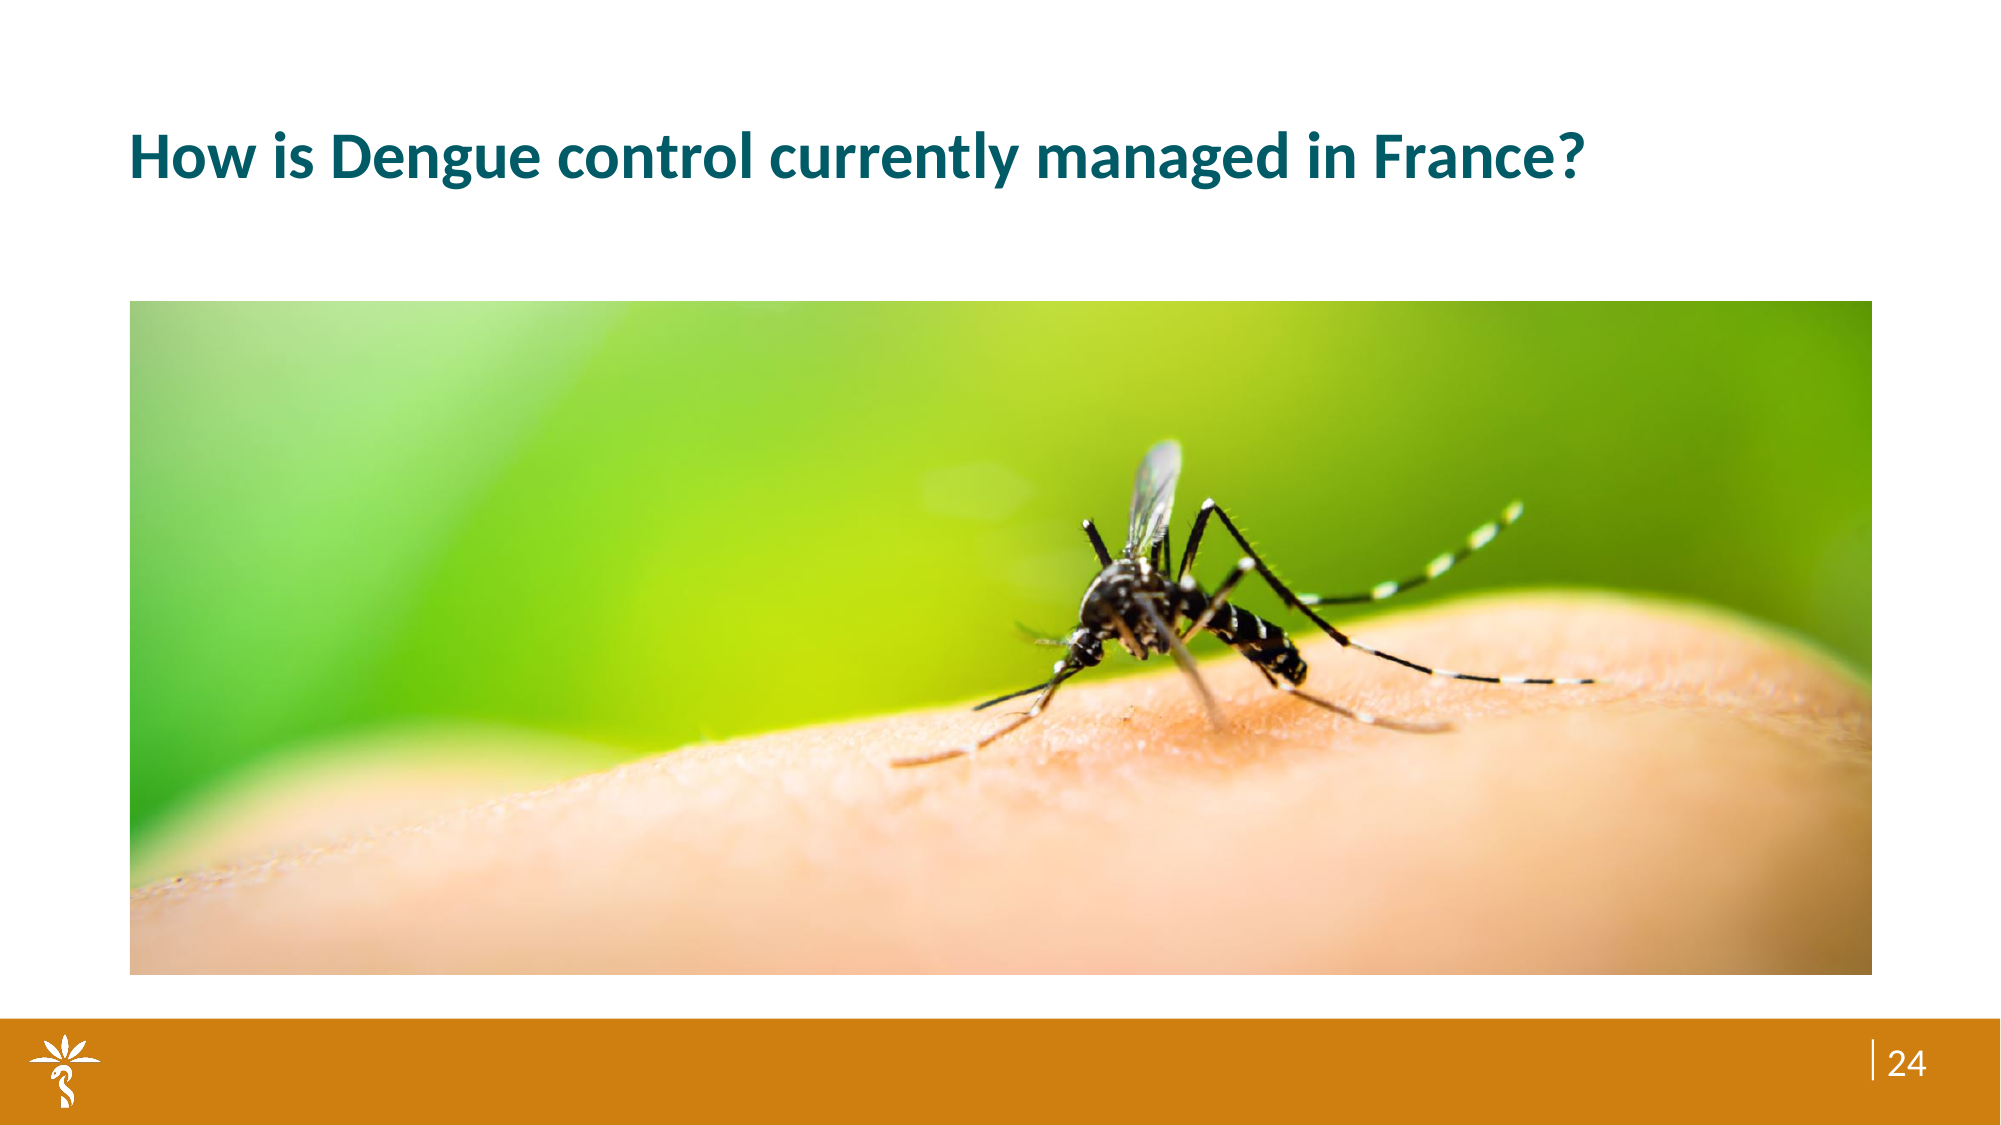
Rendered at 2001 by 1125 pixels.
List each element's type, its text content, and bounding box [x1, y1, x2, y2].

title How is Dengue control currently managed in France? [129, 121, 1872, 263]
picture [0, 1018, 130, 1125]
slide_number 24 [1863, 1042, 1994, 1090]
picture [129, 301, 1872, 975]
